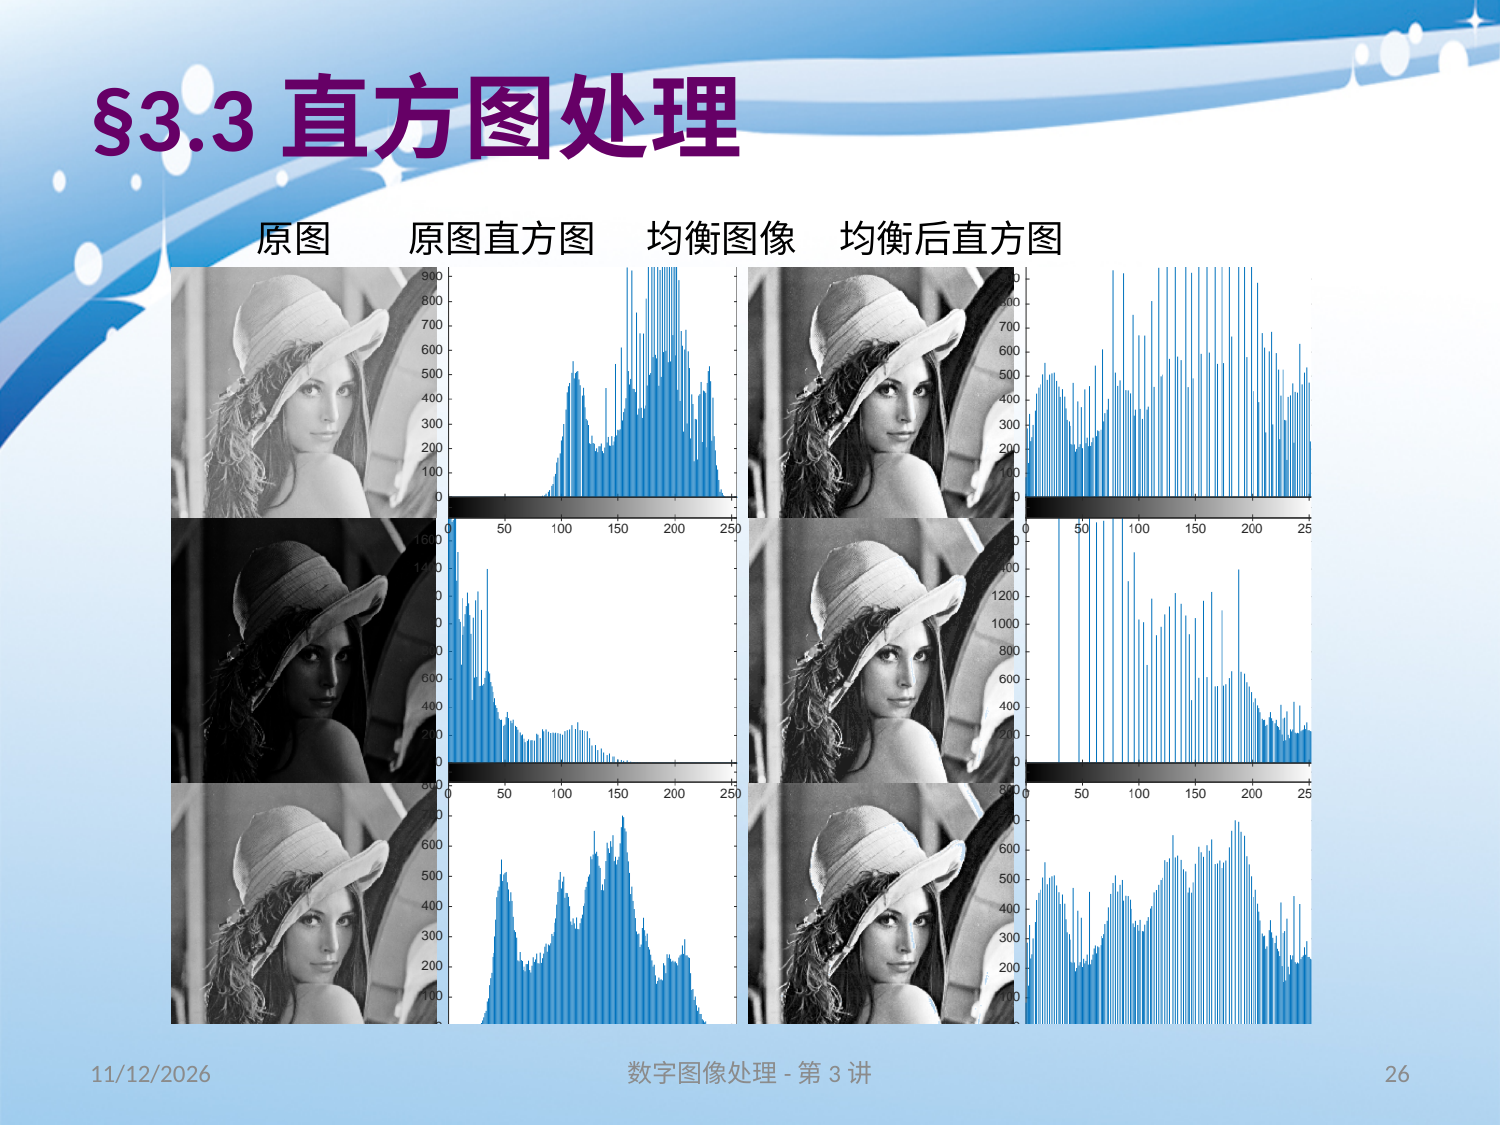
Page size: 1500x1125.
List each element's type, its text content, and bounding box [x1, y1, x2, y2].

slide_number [75, 1042, 425, 1103]
slide_number 26 [1074, 1042, 1425, 1103]
text_box 原图 原图直方图 均衡图像 均衡后直方图 [242, 208, 1329, 268]
picture [0, 0, 1500, 1125]
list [159, 266, 1312, 1024]
footer 数字图像处理-第3讲 [512, 1042, 988, 1103]
title §3.3直方图处理 [74, 44, 1426, 185]
